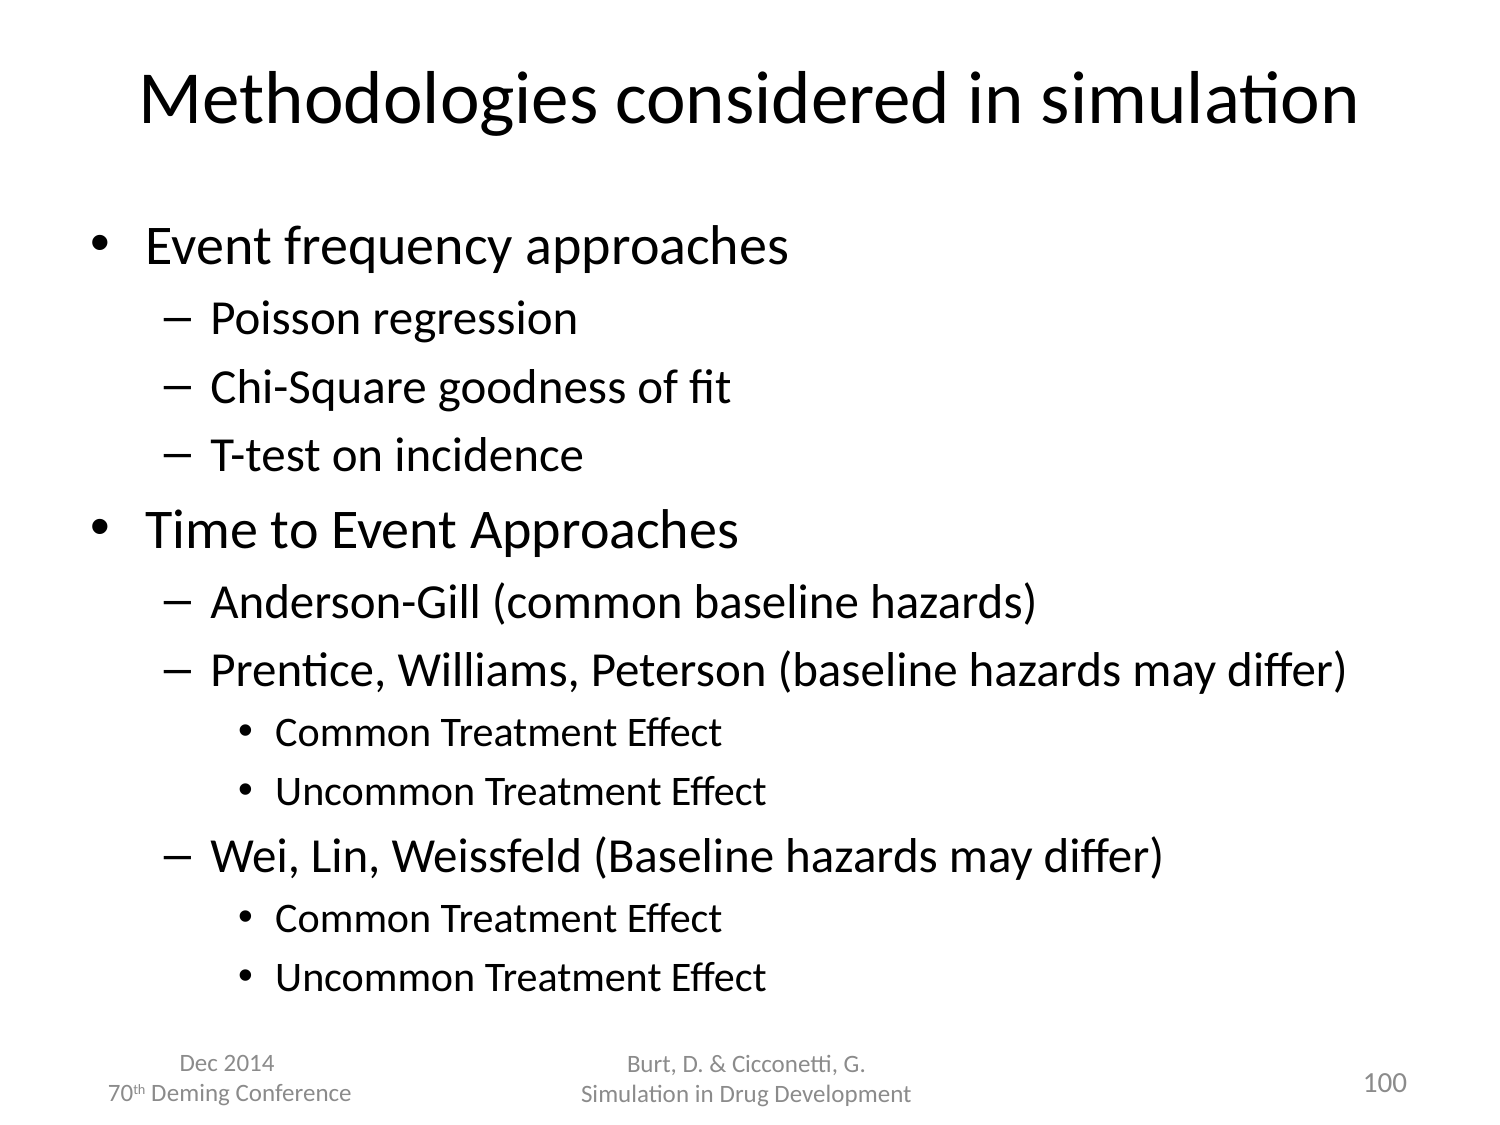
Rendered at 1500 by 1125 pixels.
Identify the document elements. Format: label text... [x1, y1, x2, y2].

title Methodologies considered in simulation [75, 23, 1425, 164]
list Event frequency approaches Poisson regression Chi-Square goodness of fit T-test on incidence Time to Event Approaches Anderson-Gill (common baseline hazards) Prentice, Williams, Peterson (baseline hazards may differ) Common Treatment Effect Uncommon Treatment Effect Wei, Lin, Weissfeld (Baseline hazards may differ) Common Treatment Effect Uncommon Treatment Effect [75, 201, 1425, 1011]
